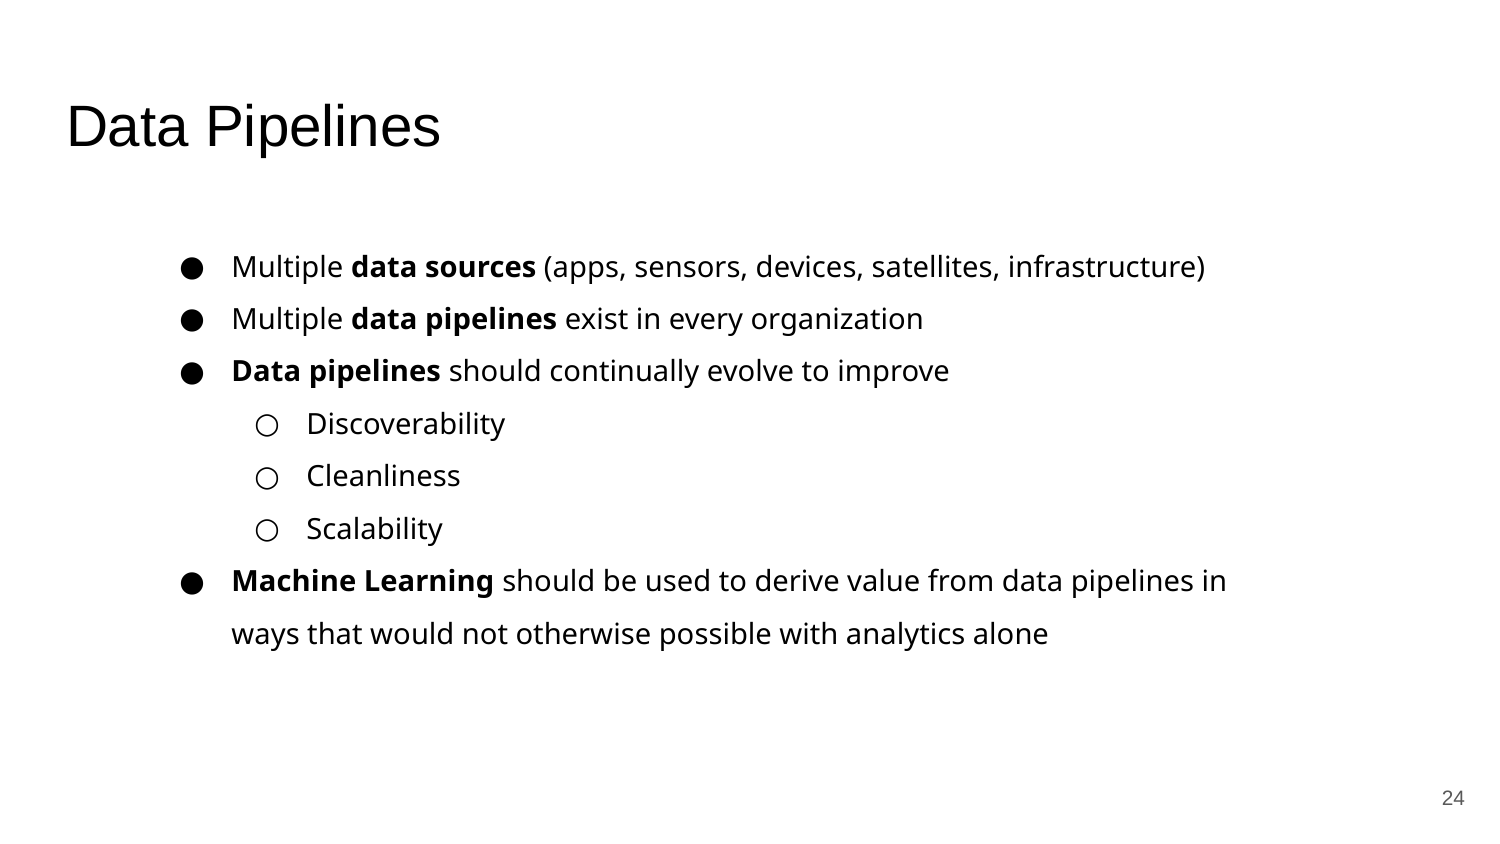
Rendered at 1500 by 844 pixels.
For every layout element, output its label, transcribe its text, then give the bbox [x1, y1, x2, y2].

slide_number ‹#› [1389, 764, 1480, 830]
text_box Multiple data sources (apps, sensors, devices, satellites, infrastructure) Multiple data pipelines exist in every organization Data pipelines should continually evolve to improve Discoverability Cleanliness Scalability Machine Learning should be used to derive value from data pipelines in ways that would not otherwise possible with analytics alone [141, 215, 1314, 708]
title Data Pipelines [51, 72, 1449, 167]
